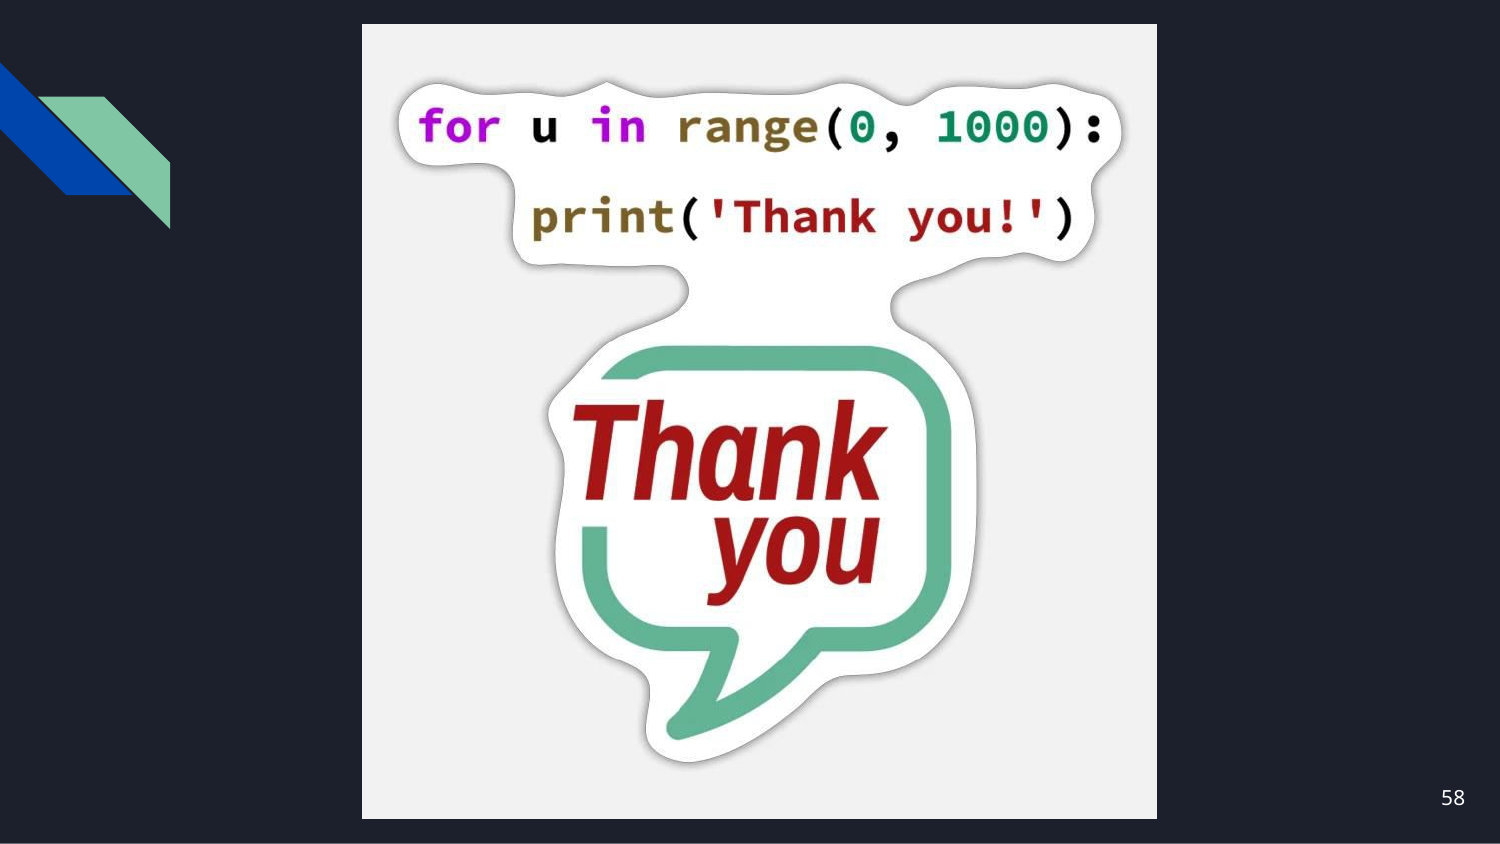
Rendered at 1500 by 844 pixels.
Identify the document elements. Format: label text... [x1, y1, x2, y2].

picture [362, 24, 1157, 819]
slide_number 58 [1434, 782, 1472, 844]
